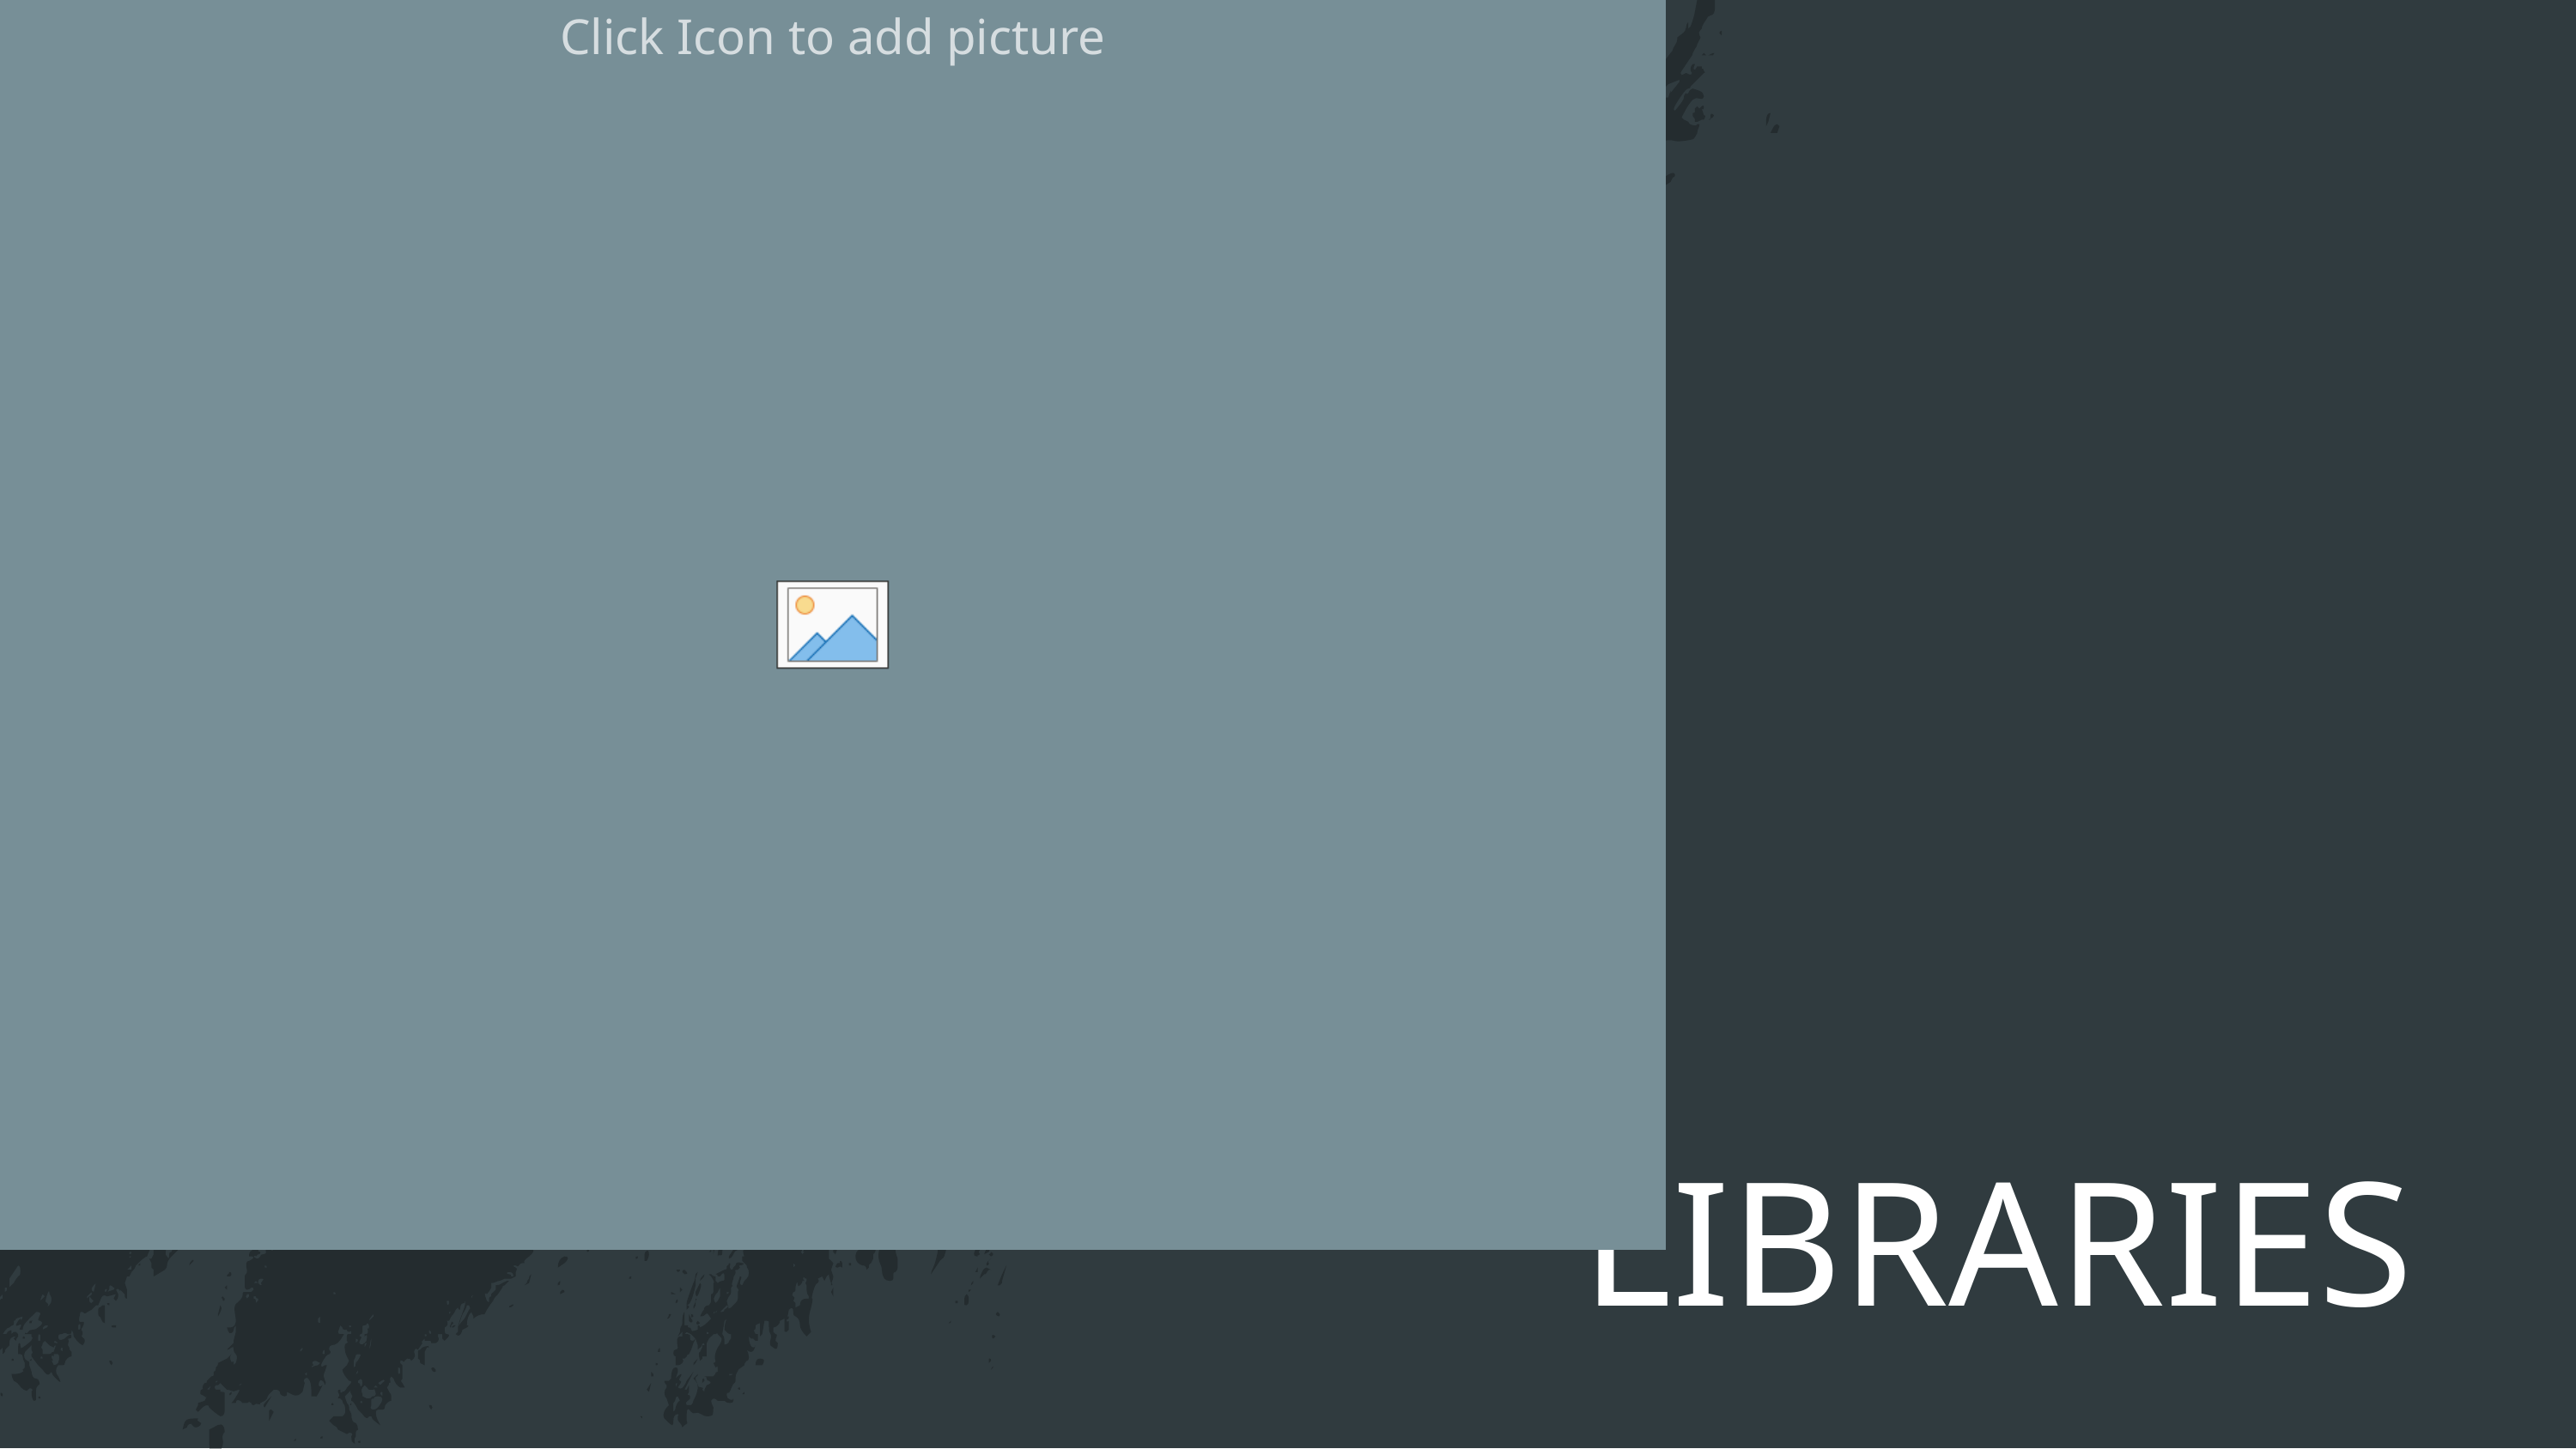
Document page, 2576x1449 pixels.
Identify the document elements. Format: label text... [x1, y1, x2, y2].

picture [0, 0, 1666, 1251]
title LIBRARIES [1246, 1167, 2427, 1369]
